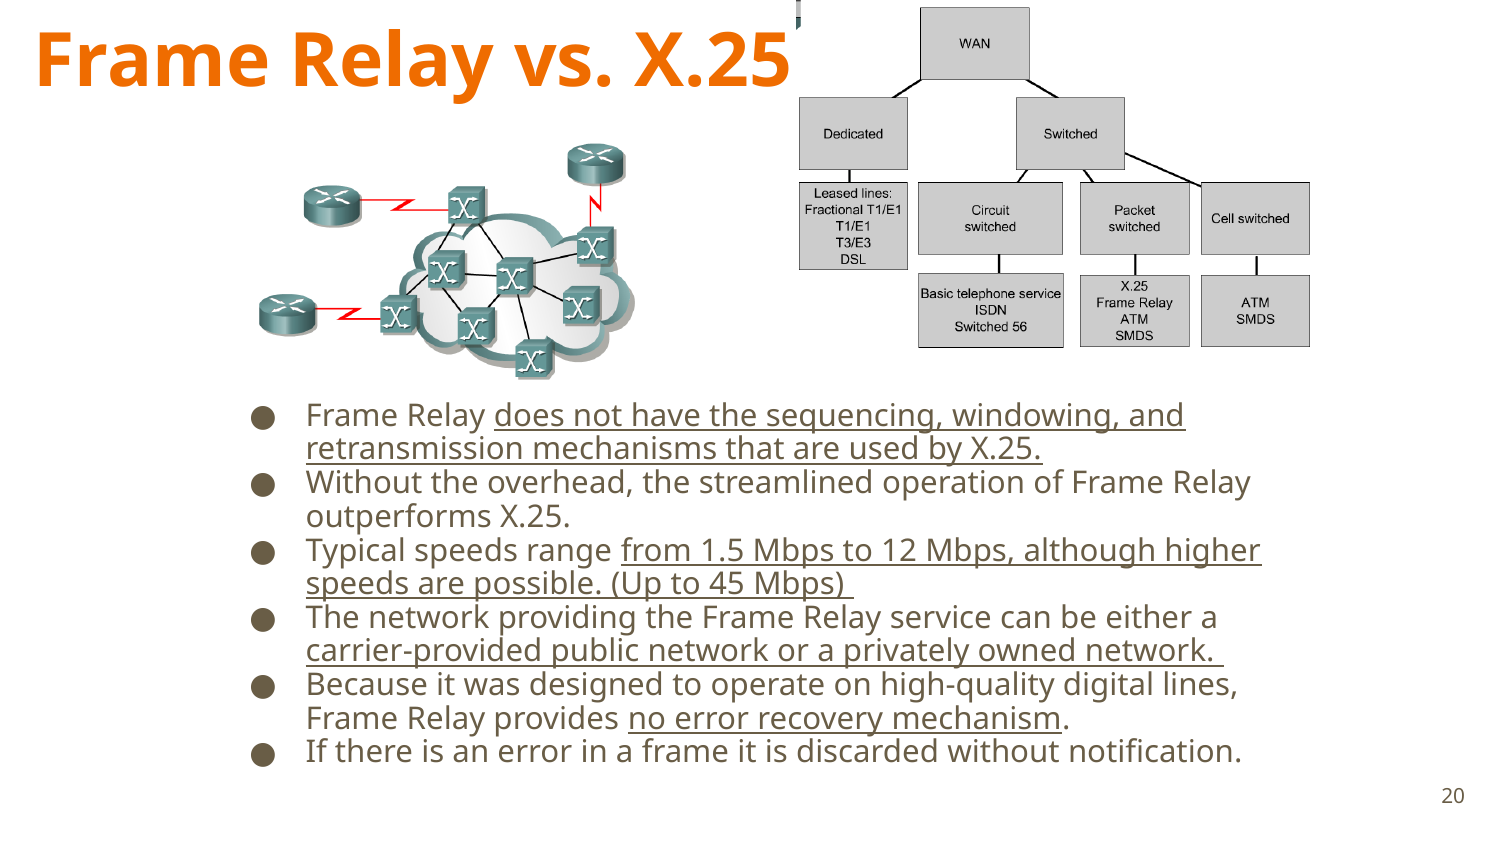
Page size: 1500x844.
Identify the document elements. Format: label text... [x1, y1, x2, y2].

slide_number 20 [1389, 764, 1480, 830]
list Frame Relay does not have the sequencing, windowing, and retransmission mechanisms that are used by X.25. Without the overhead, the streamlined operation of Frame Relay outperforms X.25. Typical speeds range from 1.5 Mbps to 12 Mbps, although higher speeds are possible. (Up to 45 Mbps) The network providing the Frame Relay service can be either a carrier-provided public network or a privately owned network. Because it was designed to operate on high-quality digital lines, Frame Relay provides no error recovery mechanism. If there is an error in a frame it is discarded without notification. [215, 384, 1285, 807]
picture [243, 140, 638, 381]
picture [796, 0, 1313, 350]
title Frame Relay vs. X.25 [18, 0, 794, 160]
